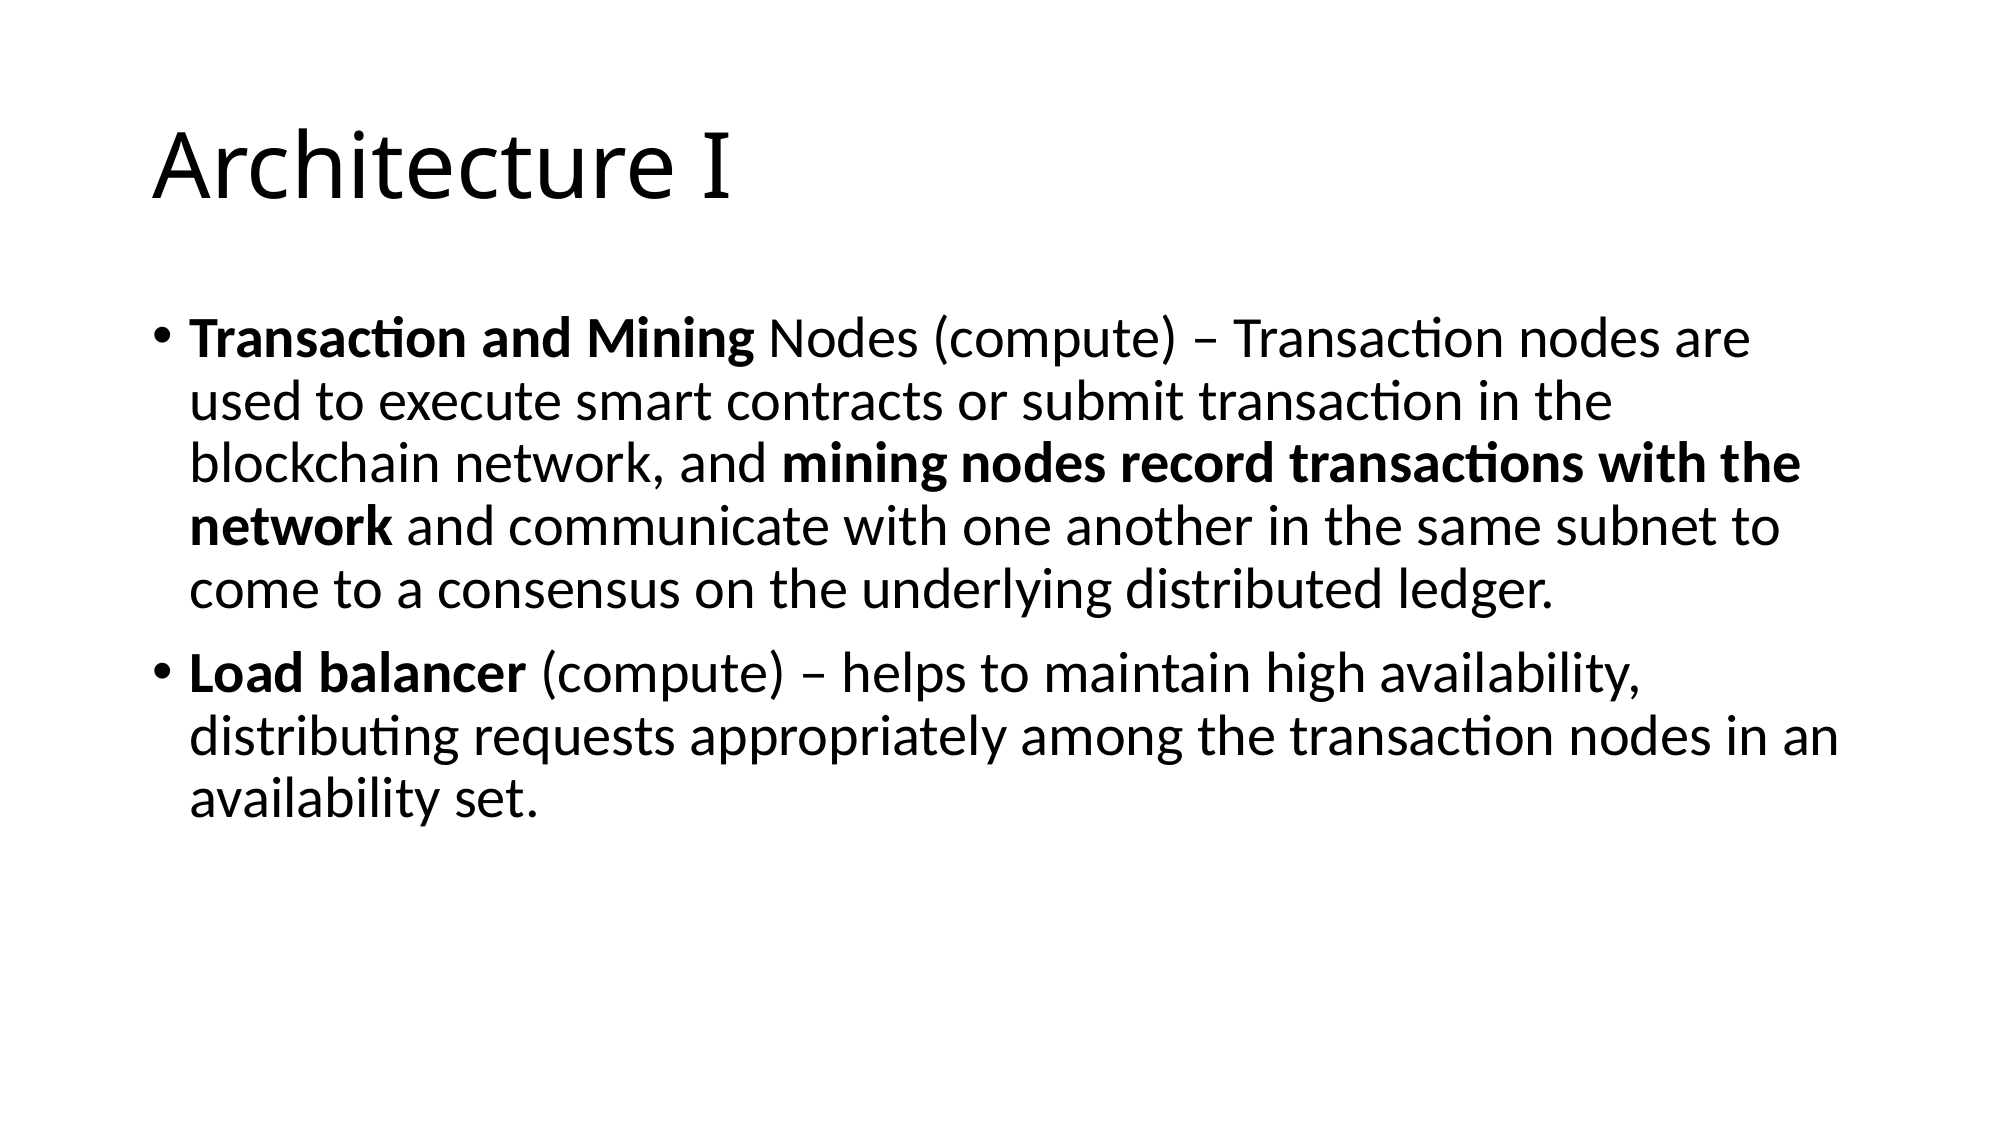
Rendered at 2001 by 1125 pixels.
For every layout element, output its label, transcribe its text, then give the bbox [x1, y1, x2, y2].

list Transaction and Mining Nodes (compute) – Transaction nodes are used to execute smart contracts or submit transaction in the blockchain network, and mining nodes record transactions with the network and communicate with one another in the same subnet to come to a consensus on the underlying distributed ledger. Load balancer (compute) – helps to maintain high availability, distributing requests appropriately among the transaction nodes in an availability set. [137, 299, 1863, 1014]
title Architecture I [137, 59, 1863, 278]
